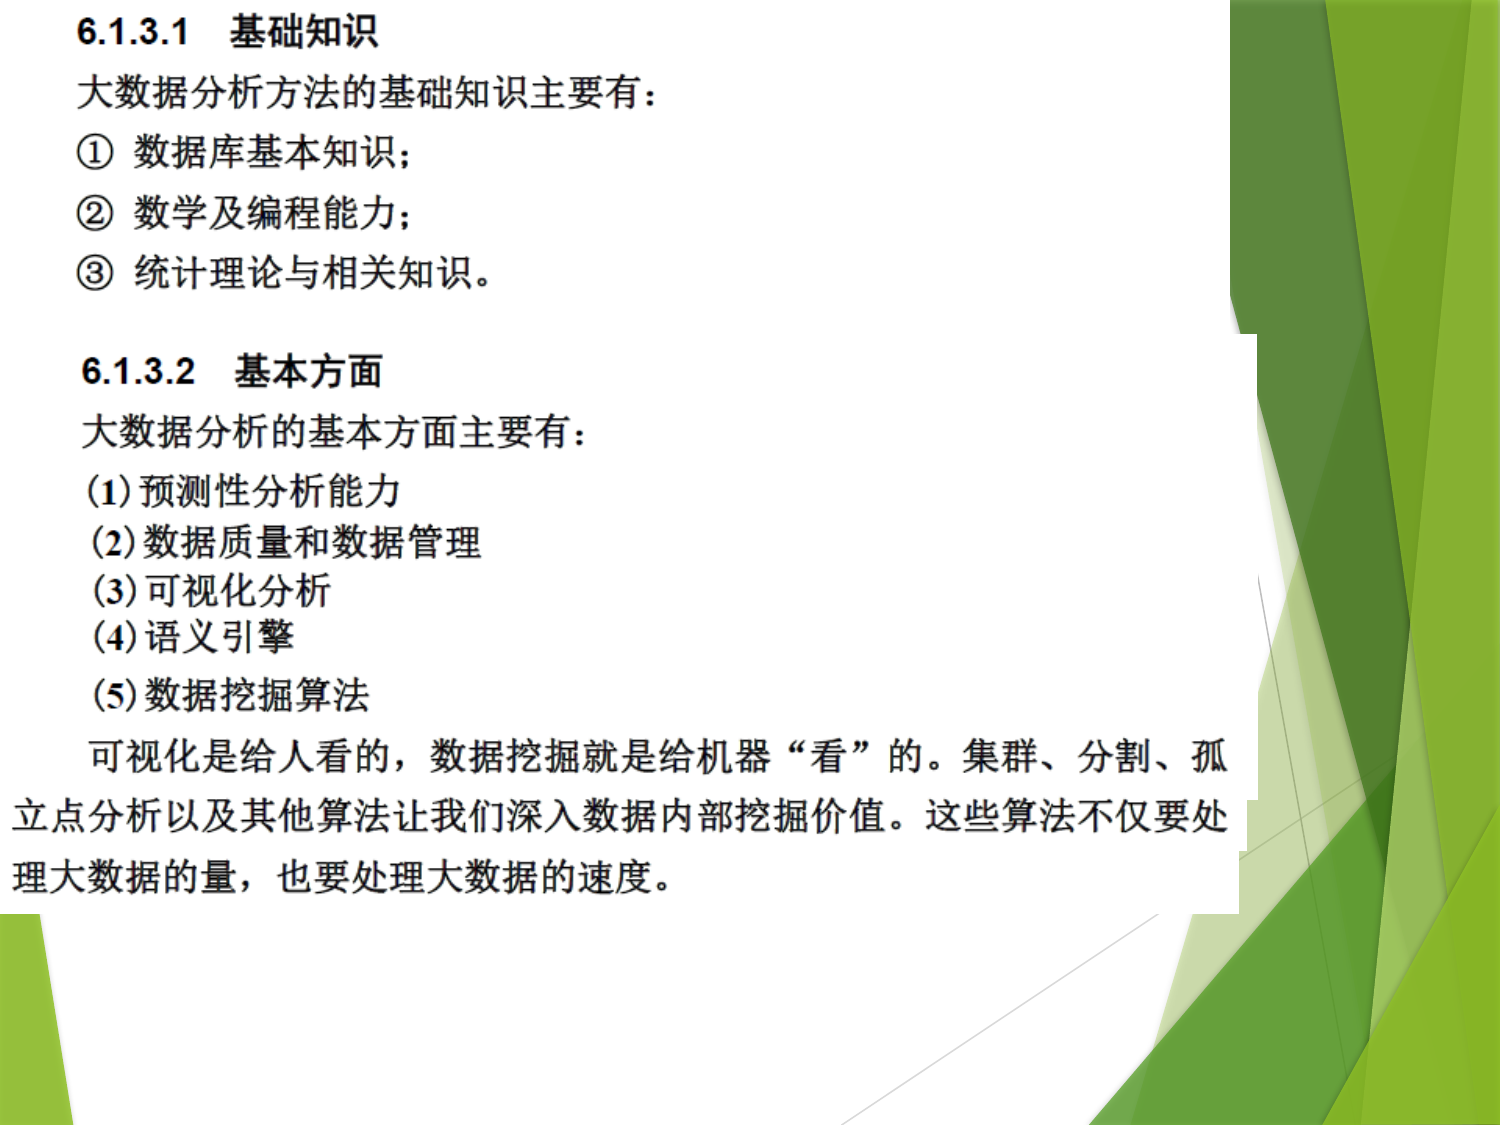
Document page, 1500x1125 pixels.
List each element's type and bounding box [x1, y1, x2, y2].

picture [0, 0, 1259, 915]
